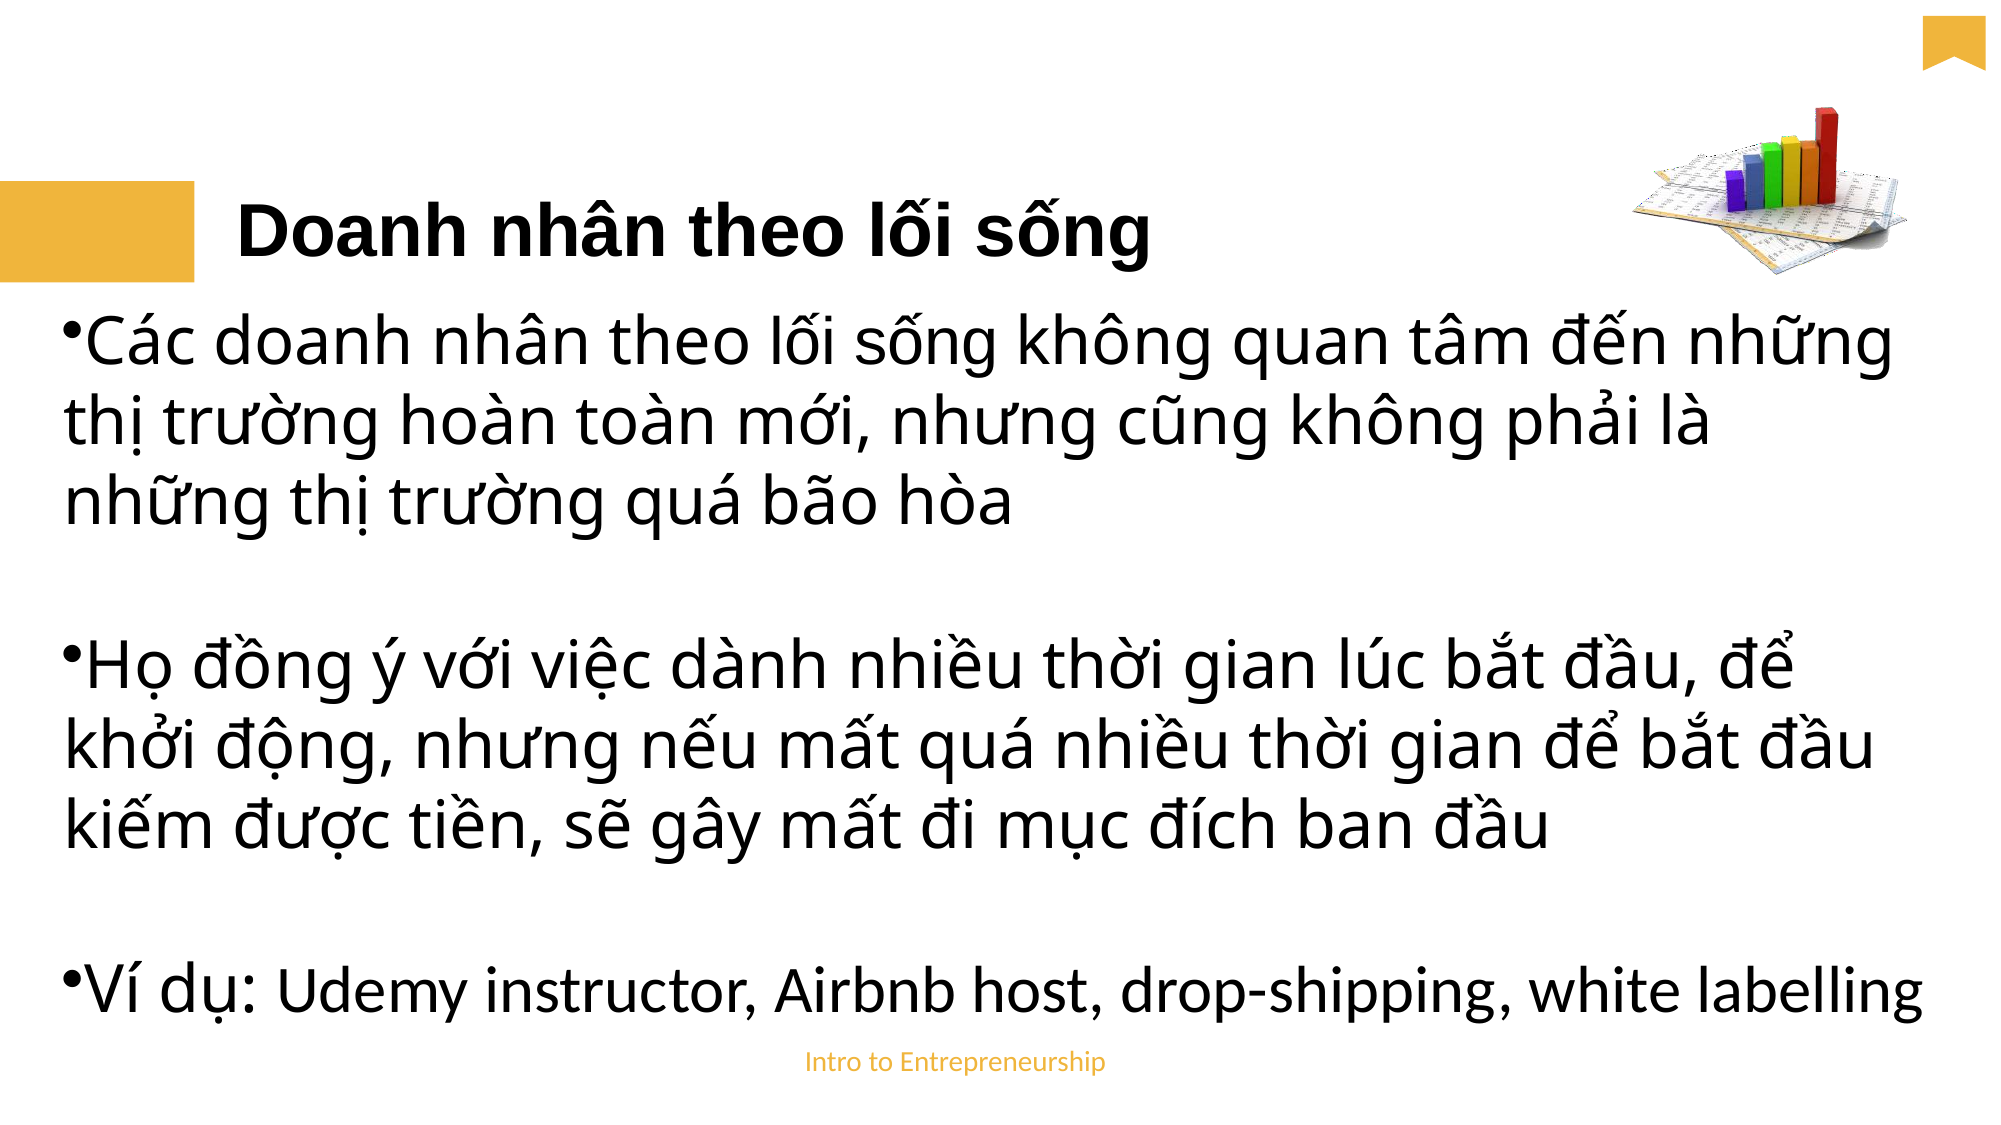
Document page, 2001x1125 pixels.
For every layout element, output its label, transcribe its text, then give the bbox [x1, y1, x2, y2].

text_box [1615, 18, 1967, 344]
title Doanh nhân theo lối sống [234, 136, 1507, 295]
text_box [0, 181, 195, 283]
text_box [1922, 15, 1986, 71]
text_box Các doanh nhân theo lối sống không quan tâm đến những thị trường hoàn toàn mới, nhưng cũng không phải là những thị trường quá bão hòa Họ đồng ý với việc dành nhiều thời gian lúc bắt đầu, để khởi động, nhưng nếu mất quá nhiều thời gian để bắt đầu kiếm được tiền, sẽ gây mất đi mục đích ban đầu Ví dụ: Udemy instructor, Airbnb host, drop-shipping, white labelling [61, 295, 2000, 1027]
text_box Intro to Entrepreneurship [789, 1034, 1790, 1085]
